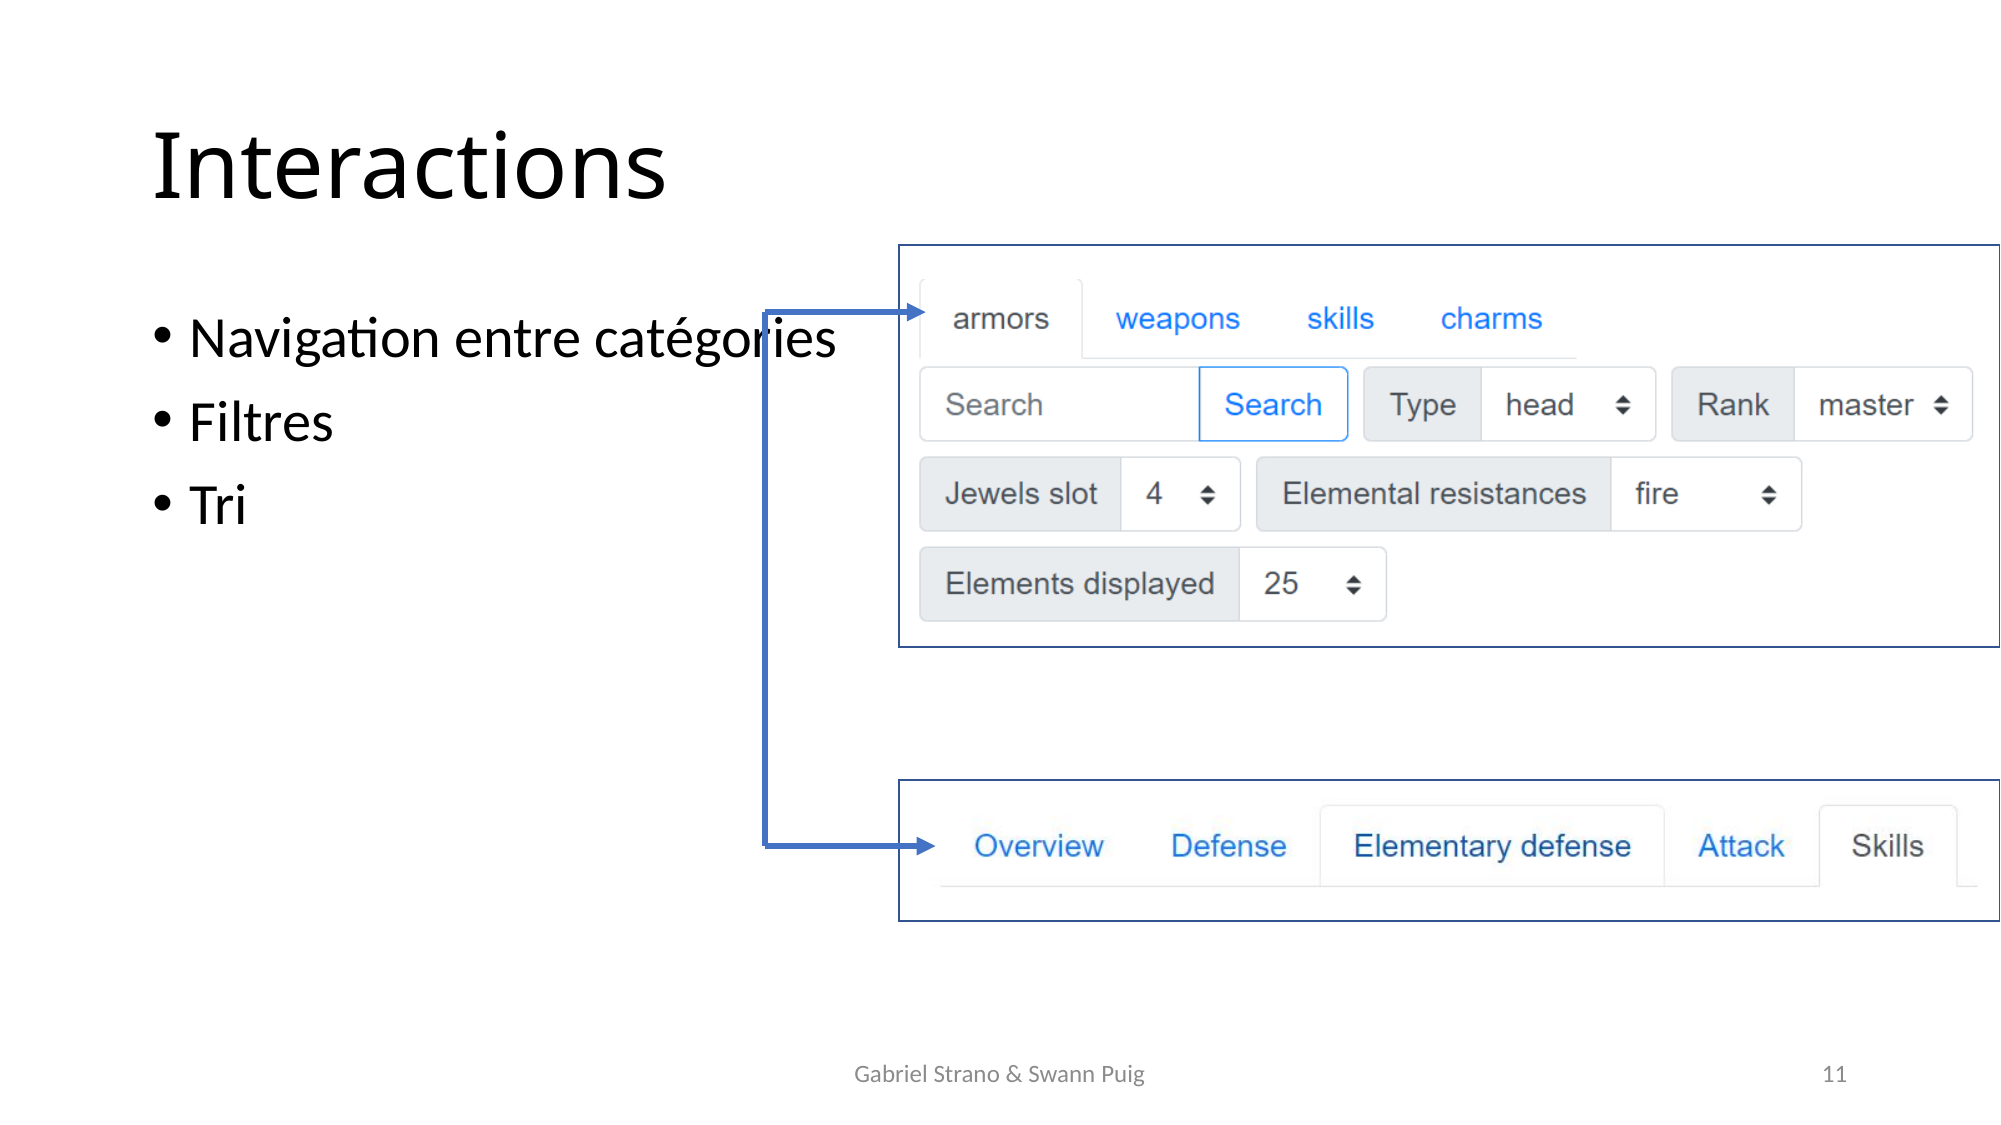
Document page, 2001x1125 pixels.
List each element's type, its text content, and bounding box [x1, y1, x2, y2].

list Navigation entre catégories Filtres Tri [137, 299, 897, 1014]
title Interactions [137, 59, 1863, 278]
picture [912, 279, 1992, 628]
text_box [898, 779, 2000, 922]
text_box [898, 244, 2000, 648]
slide_number 11 [1412, 1042, 1863, 1103]
footer Gabriel Strano & Swann Puig [662, 1042, 1338, 1103]
picture [912, 796, 1984, 896]
